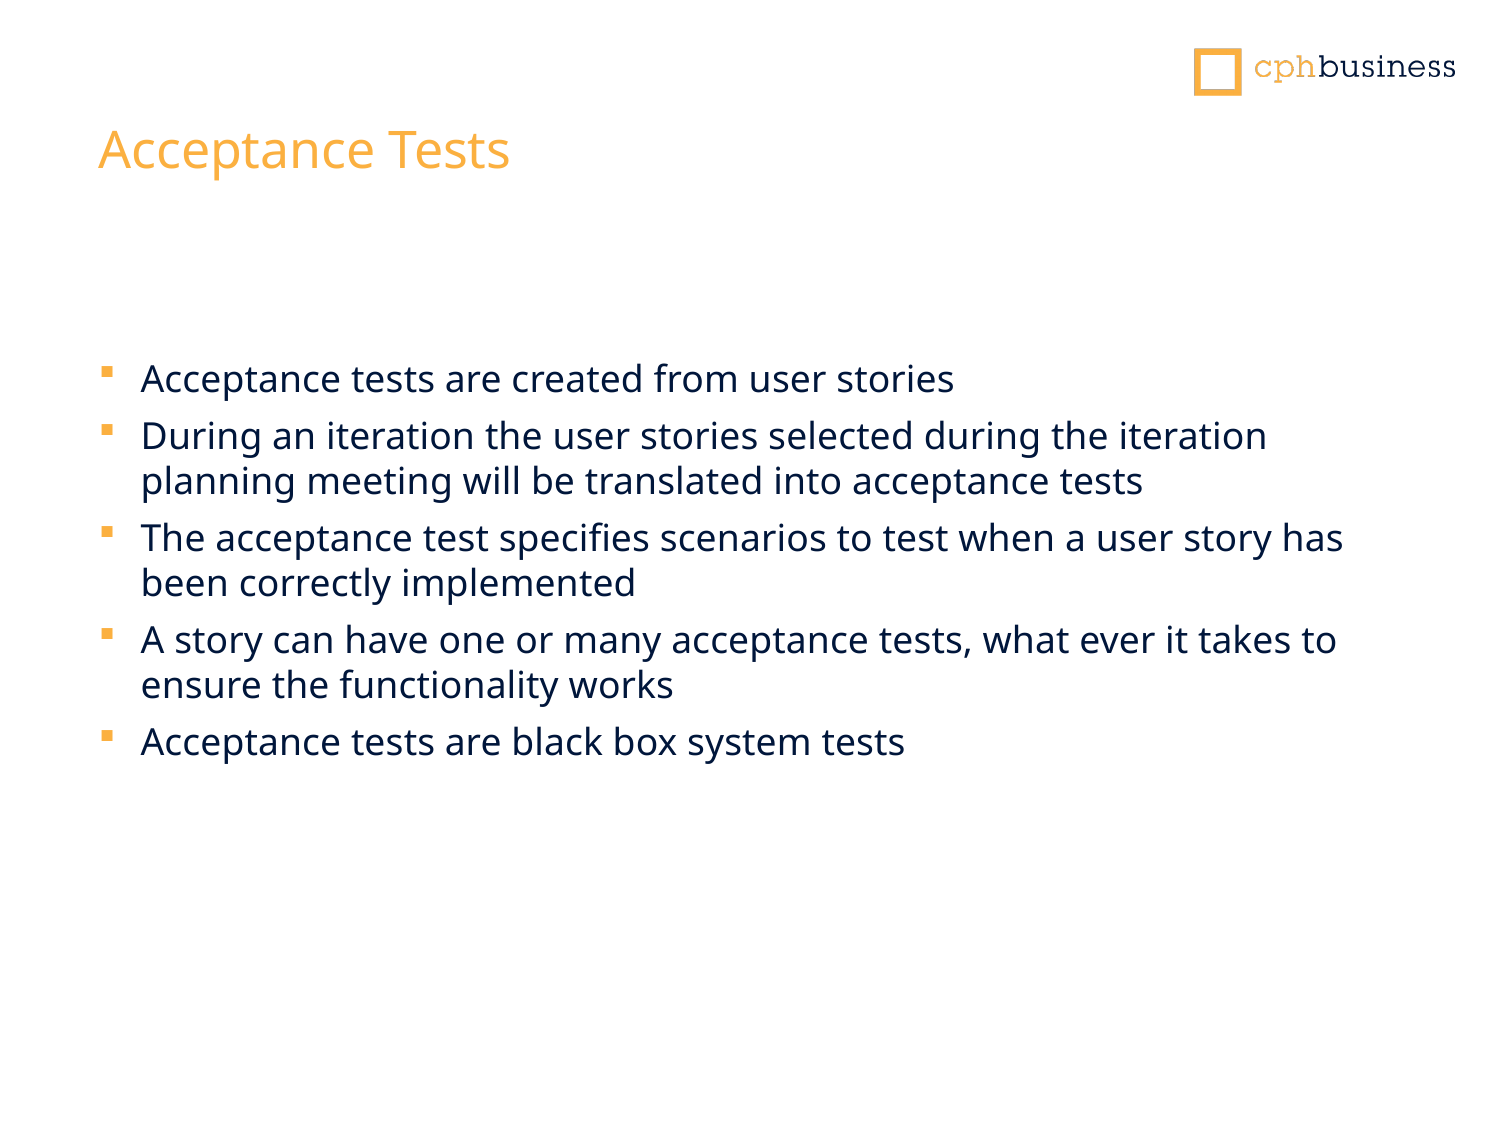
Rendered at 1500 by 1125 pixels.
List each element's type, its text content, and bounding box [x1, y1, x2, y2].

picture [1147, 1, 1500, 143]
list Acceptance Tests [83, 109, 1411, 298]
list Acceptance tests are created from user stories During an iteration the user stories selected during the iteration planning meeting will be translated into acceptance tests The acceptance test specifies scenarios to test when a user story has been correctly implemented A story can have one or many acceptance tests, what ever it takes to ensure the functionality works Acceptance tests are black box system tests [83, 347, 1411, 967]
